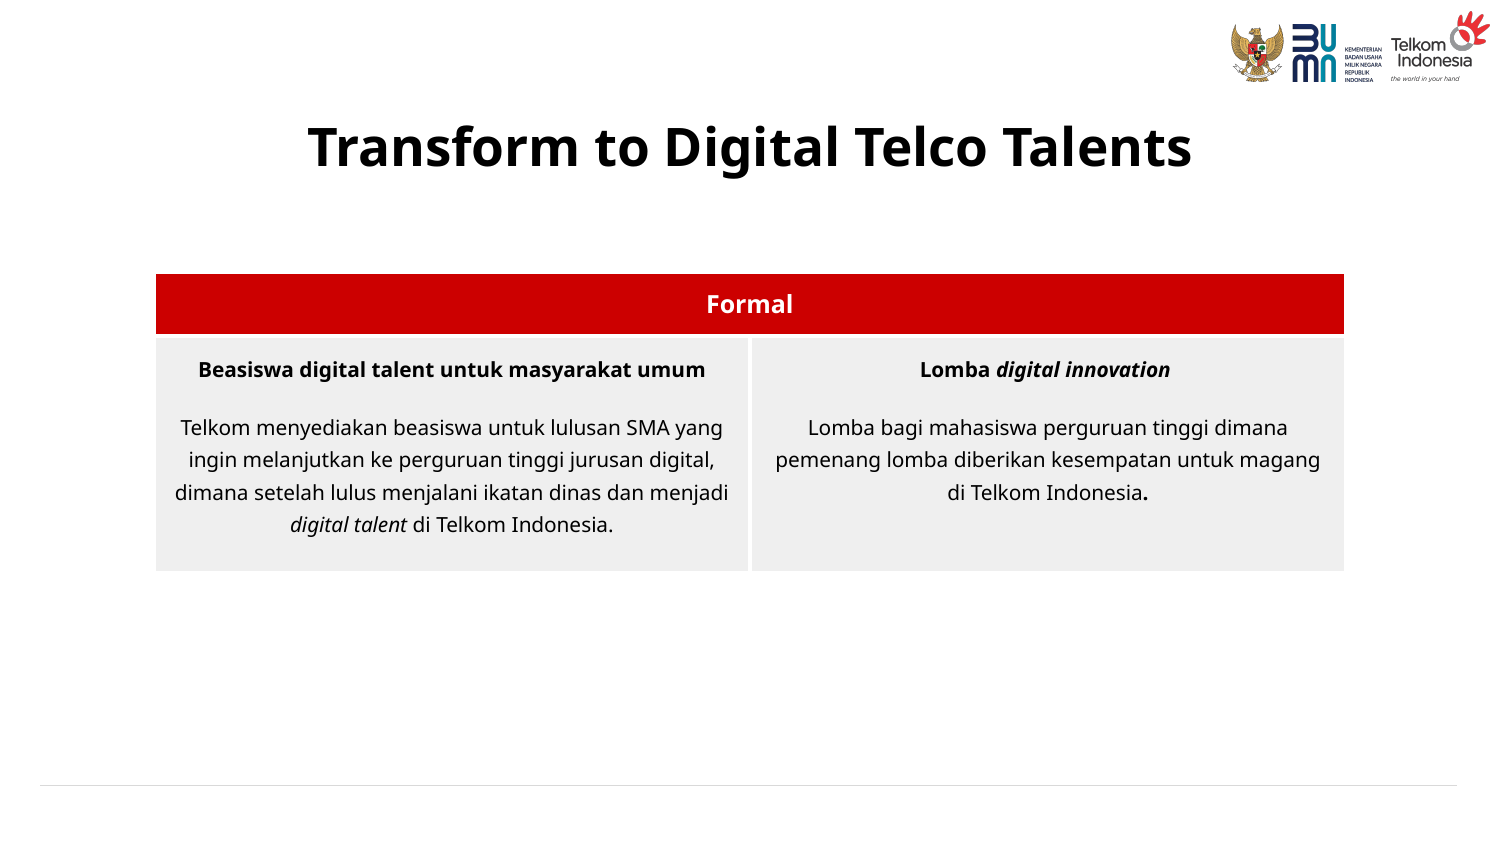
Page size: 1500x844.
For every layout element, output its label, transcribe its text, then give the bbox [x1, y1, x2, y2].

picture [1231, 24, 1382, 82]
table_cell Beasiswa digital talent untuk masyarakat umum Telkom menyediakan beasiswa untuk lulusan SMA yang ingin melanjutkan ke perguruan tinggi jurusan digital, dimana setelah lulus menjalani ikatan dinas dan menjadi digital talent di Telkom Indonesia. [156, 338, 748, 571]
picture [1391, 10, 1490, 82]
title Transform to Digital Telco Talents [51, 98, 1449, 192]
table_cell Lomba digital innovation Lomba bagi mahasiswa perguruan tinggi dimana pemenang lomba diberikan kesempatan untuk magang di Telkom Indonesia. [752, 338, 1344, 571]
table_header Formal [156, 274, 1344, 334]
